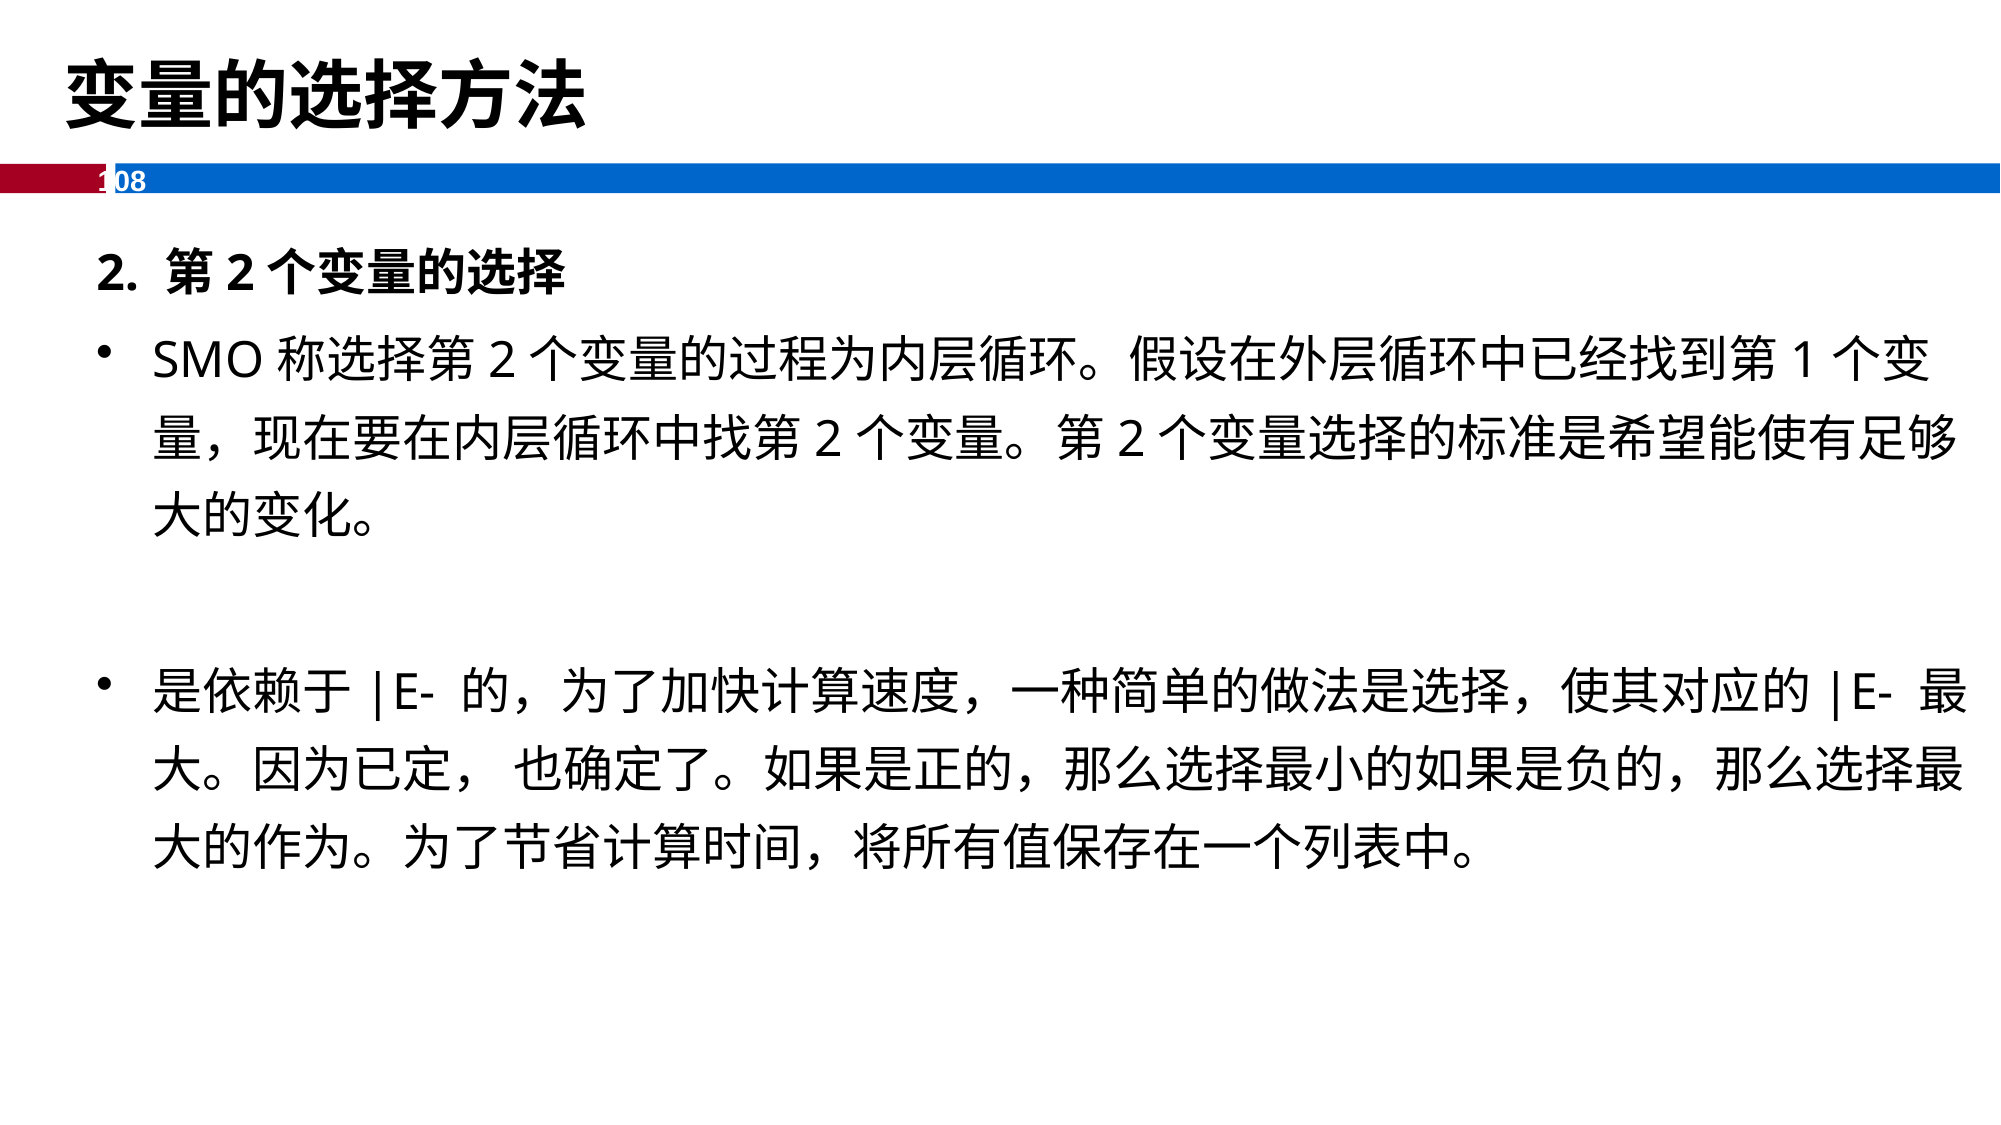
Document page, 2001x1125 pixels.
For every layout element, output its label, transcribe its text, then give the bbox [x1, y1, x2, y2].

title 变量的选择方法 [48, 36, 1939, 148]
